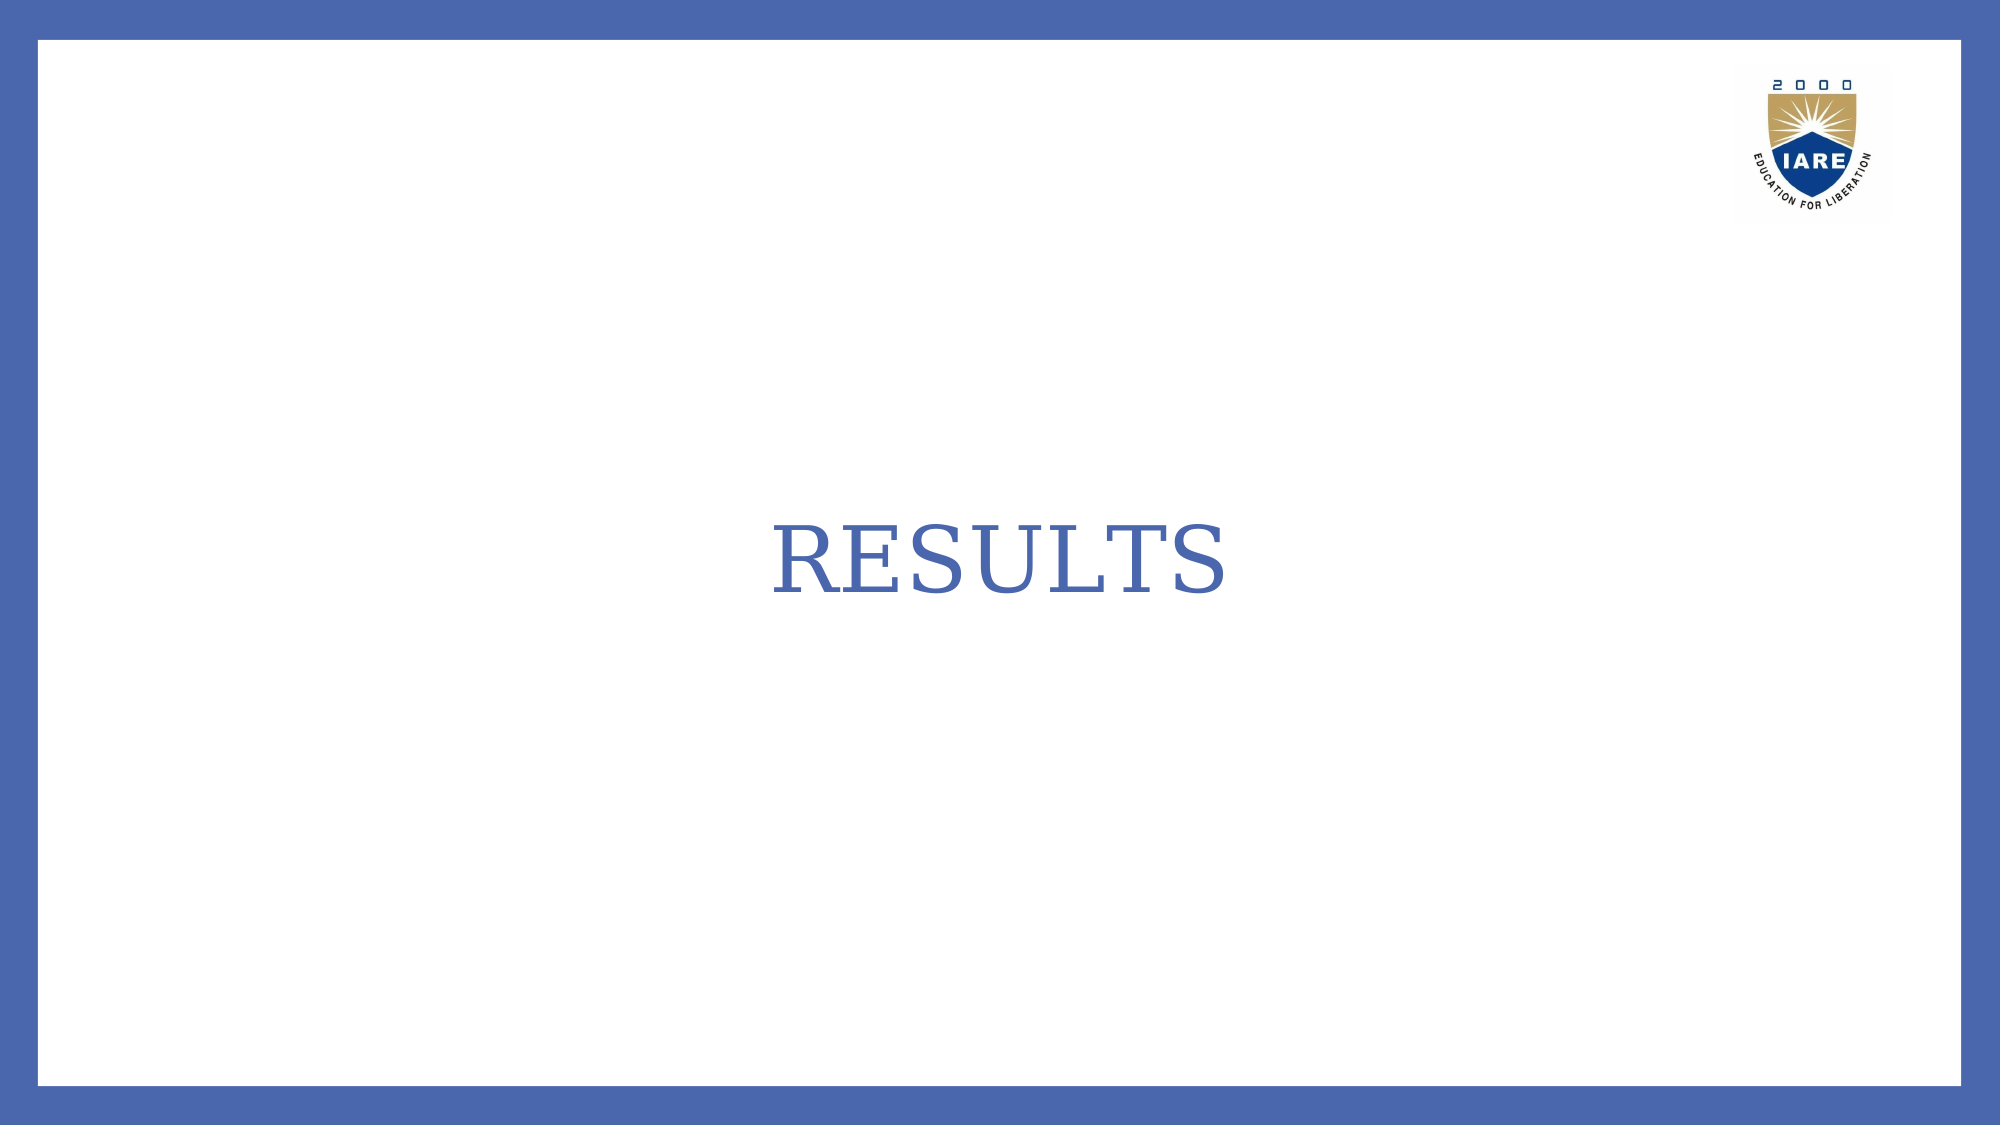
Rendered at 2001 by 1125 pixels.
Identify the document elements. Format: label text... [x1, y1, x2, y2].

picture [1733, 64, 1893, 224]
title RESULTS [189, 451, 1810, 674]
